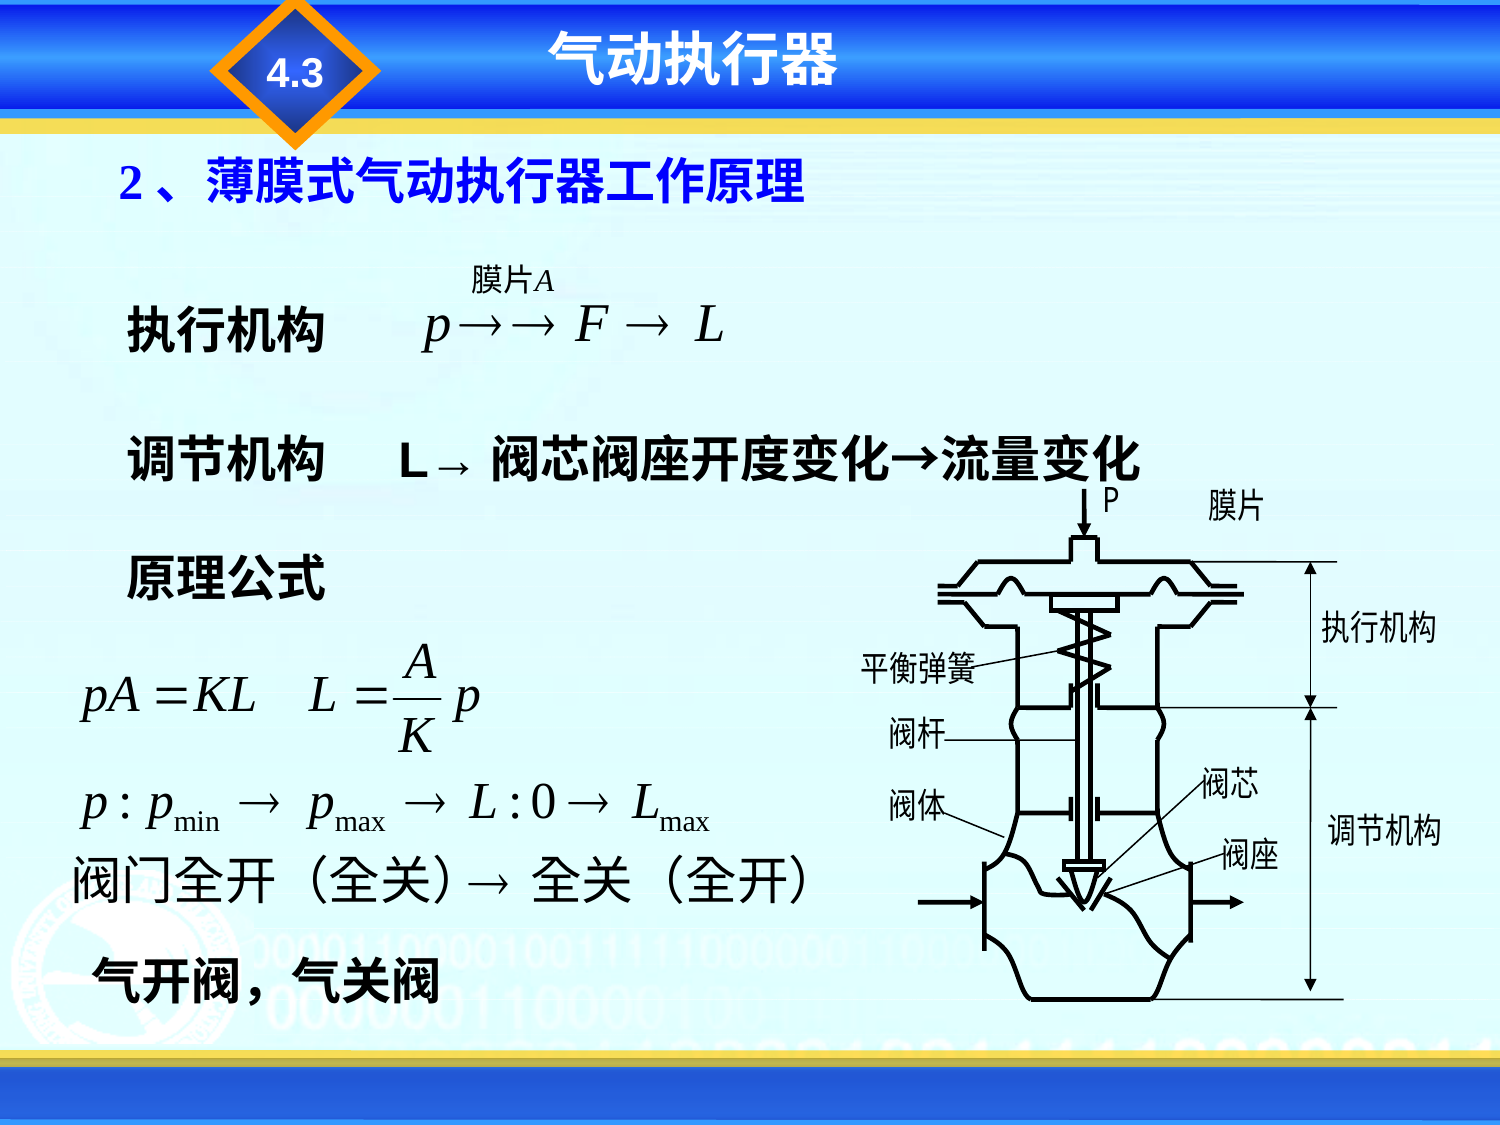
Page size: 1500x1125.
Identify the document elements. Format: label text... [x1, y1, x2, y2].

text_box 执行机构 [111, 290, 402, 366]
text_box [352, 51, 372, 64]
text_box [407, 253, 736, 369]
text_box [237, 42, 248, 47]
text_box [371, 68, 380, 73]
text_box 调节机构 [111, 420, 383, 496]
picture [0, 1067, 1500, 1120]
text_box 原理公式 [111, 538, 384, 614]
text_box 4.3 [218, 0, 373, 141]
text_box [219, 51, 238, 64]
text_box 2、薄膜式气动执行器工作原理 [103, 141, 887, 217]
text_box L→阀芯阀座开度变化→流量变化 [383, 420, 1321, 496]
text_box 气动执行器 [532, 15, 854, 100]
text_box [66, 626, 827, 917]
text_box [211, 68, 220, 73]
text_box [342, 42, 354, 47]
text_box 气开阀，气关阀 [76, 942, 550, 1018]
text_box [856, 480, 1448, 1000]
